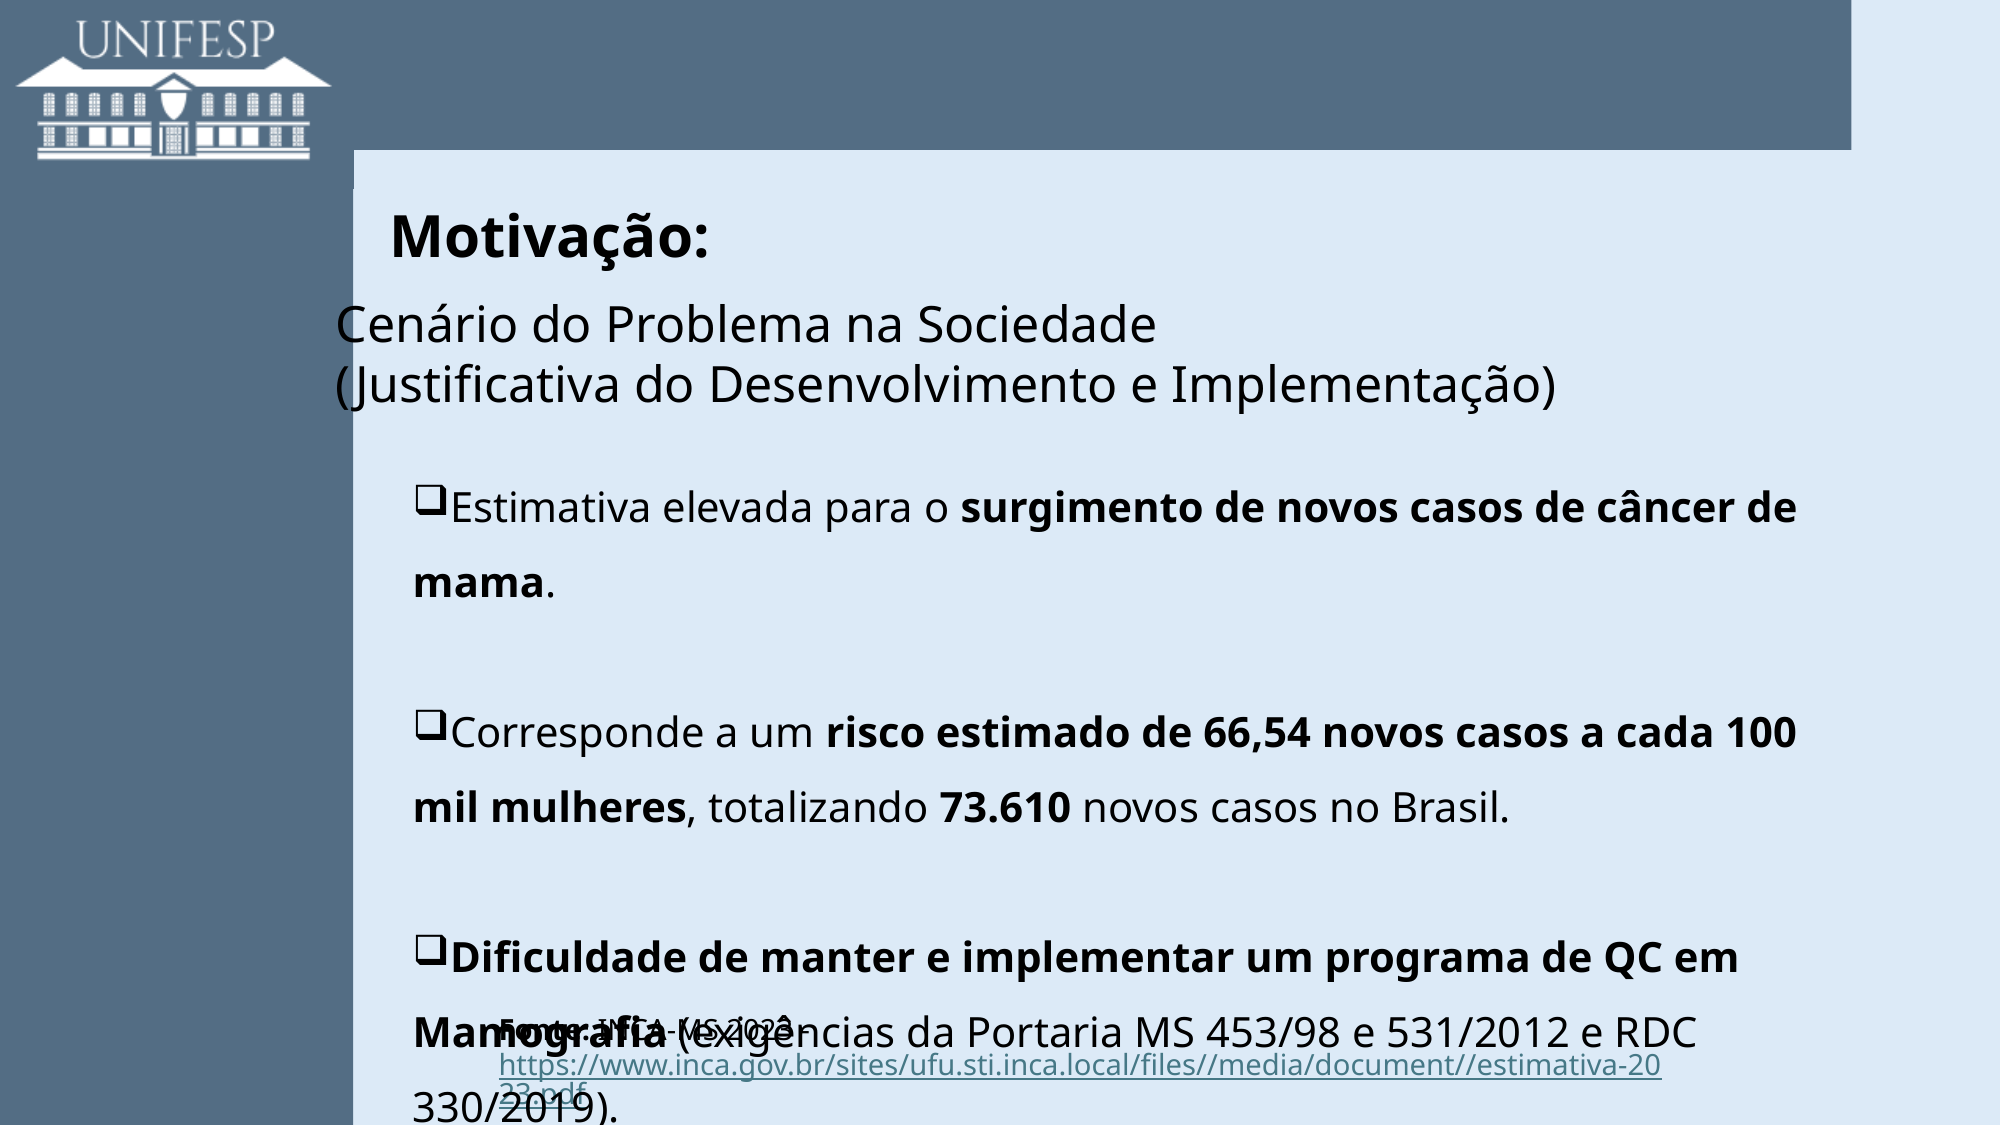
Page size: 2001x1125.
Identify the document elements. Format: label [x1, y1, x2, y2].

text_box [0, 0, 1853, 1125]
